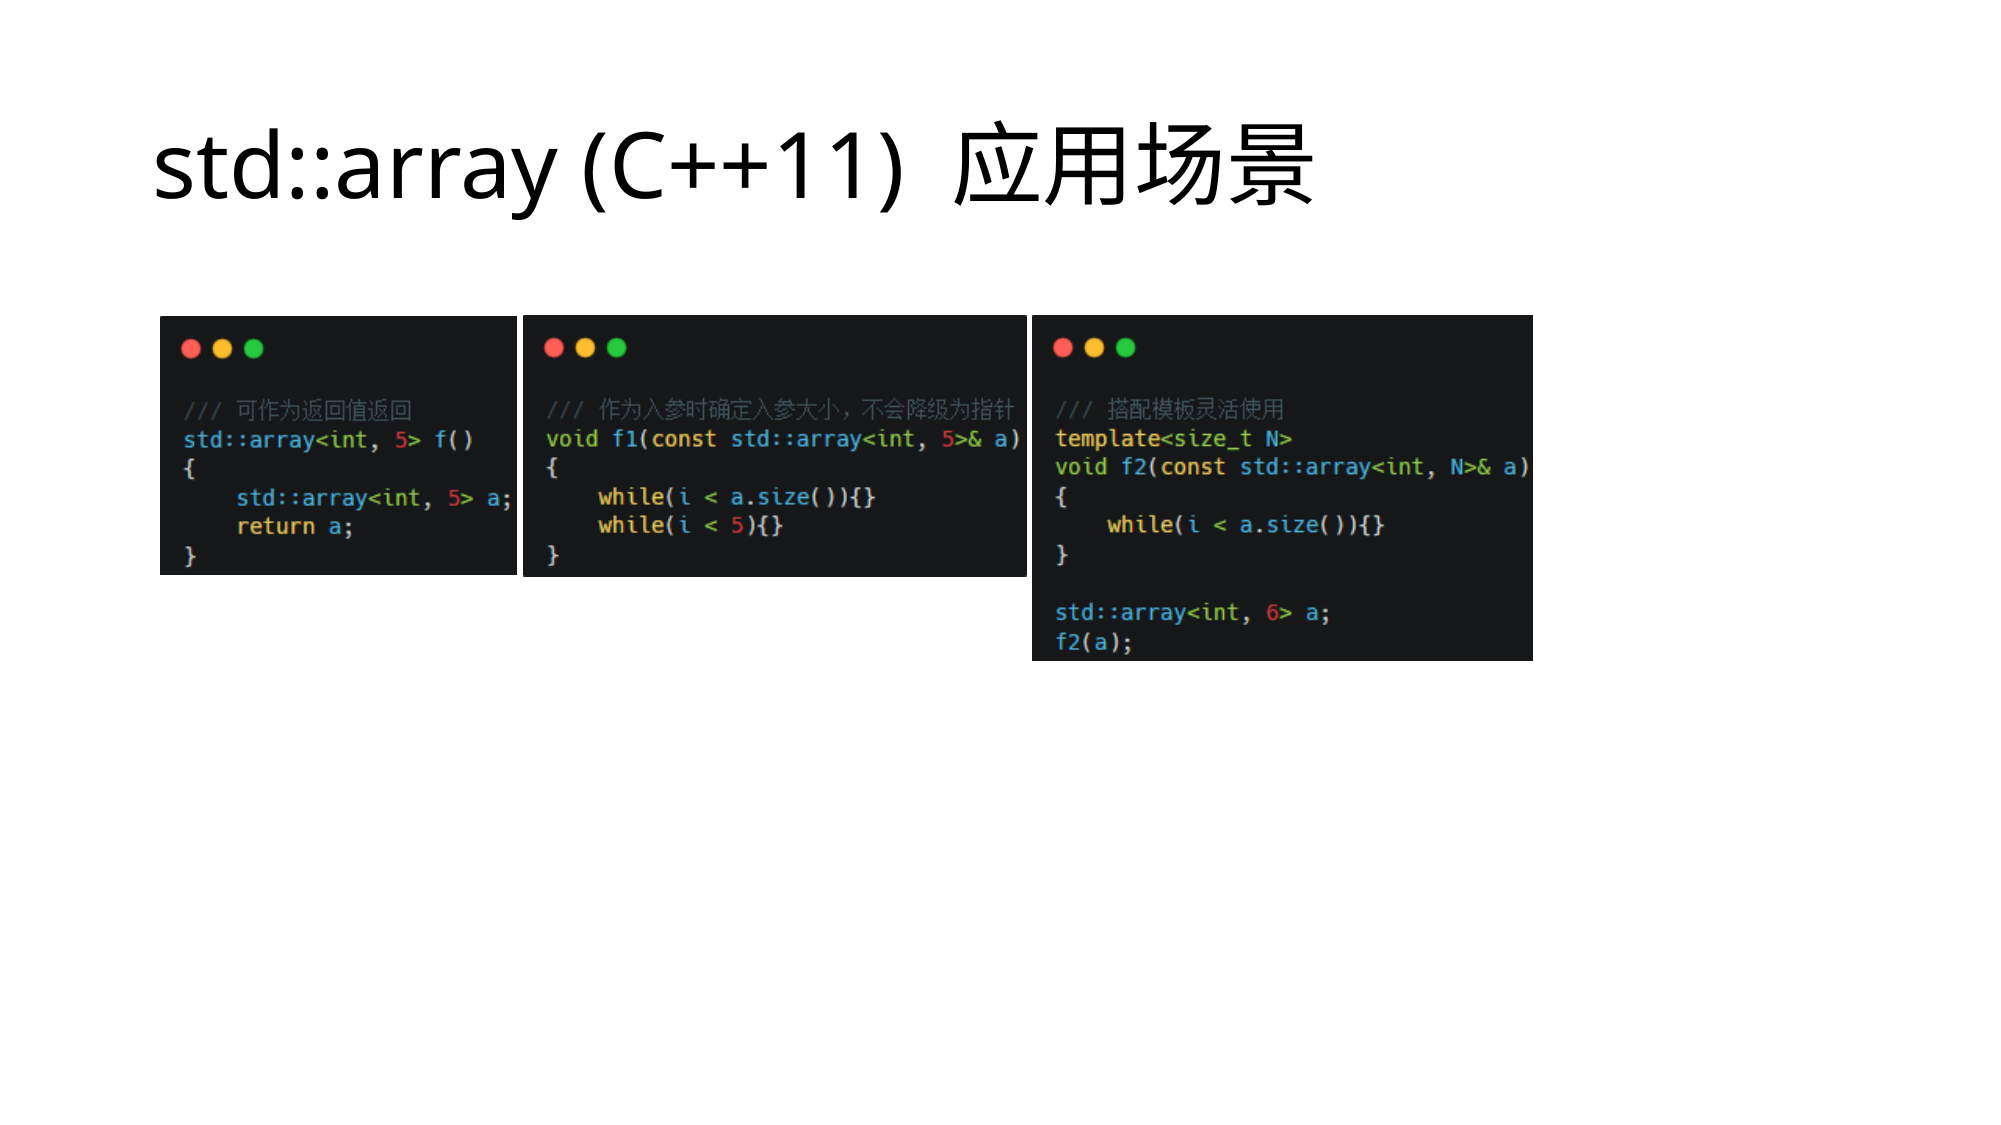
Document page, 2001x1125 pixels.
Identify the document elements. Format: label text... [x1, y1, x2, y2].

picture [1032, 315, 1533, 661]
picture [523, 315, 1027, 577]
title std::array (C++11) 应用场景 [137, 59, 1863, 278]
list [160, 316, 517, 575]
